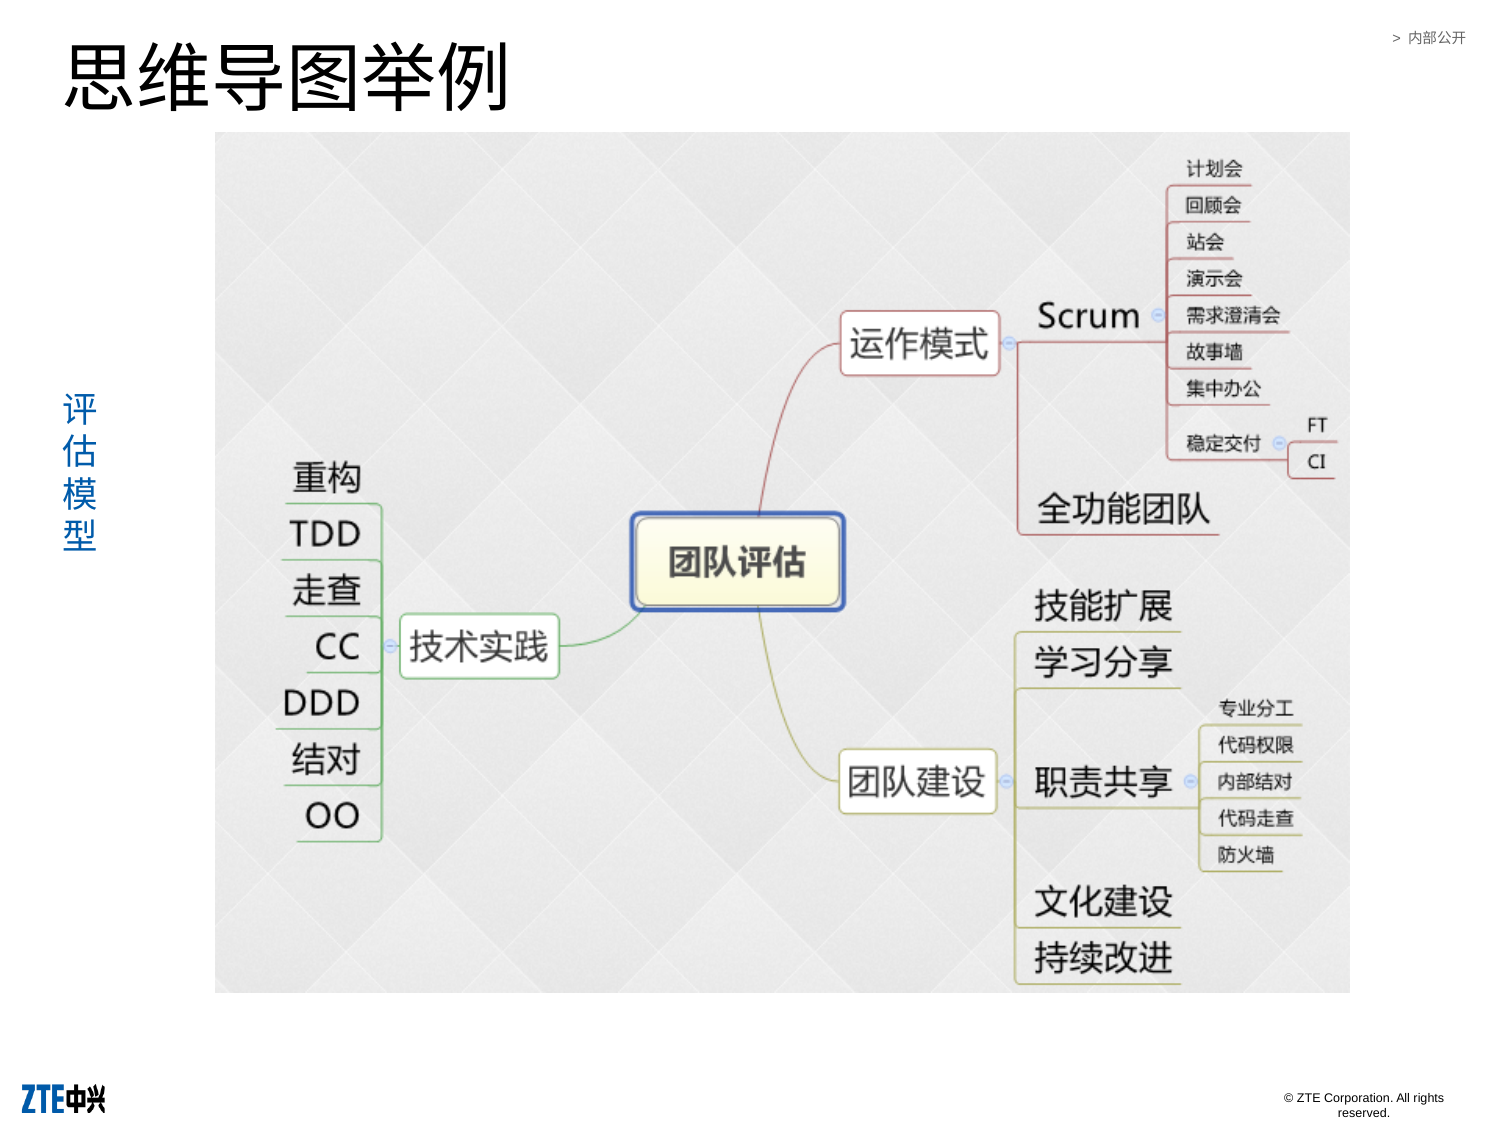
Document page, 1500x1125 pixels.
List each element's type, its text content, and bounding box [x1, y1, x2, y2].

picture [215, 132, 1351, 993]
title 评 估 模 型 [47, 378, 210, 566]
text_box 思维导图举例 [47, 23, 685, 129]
